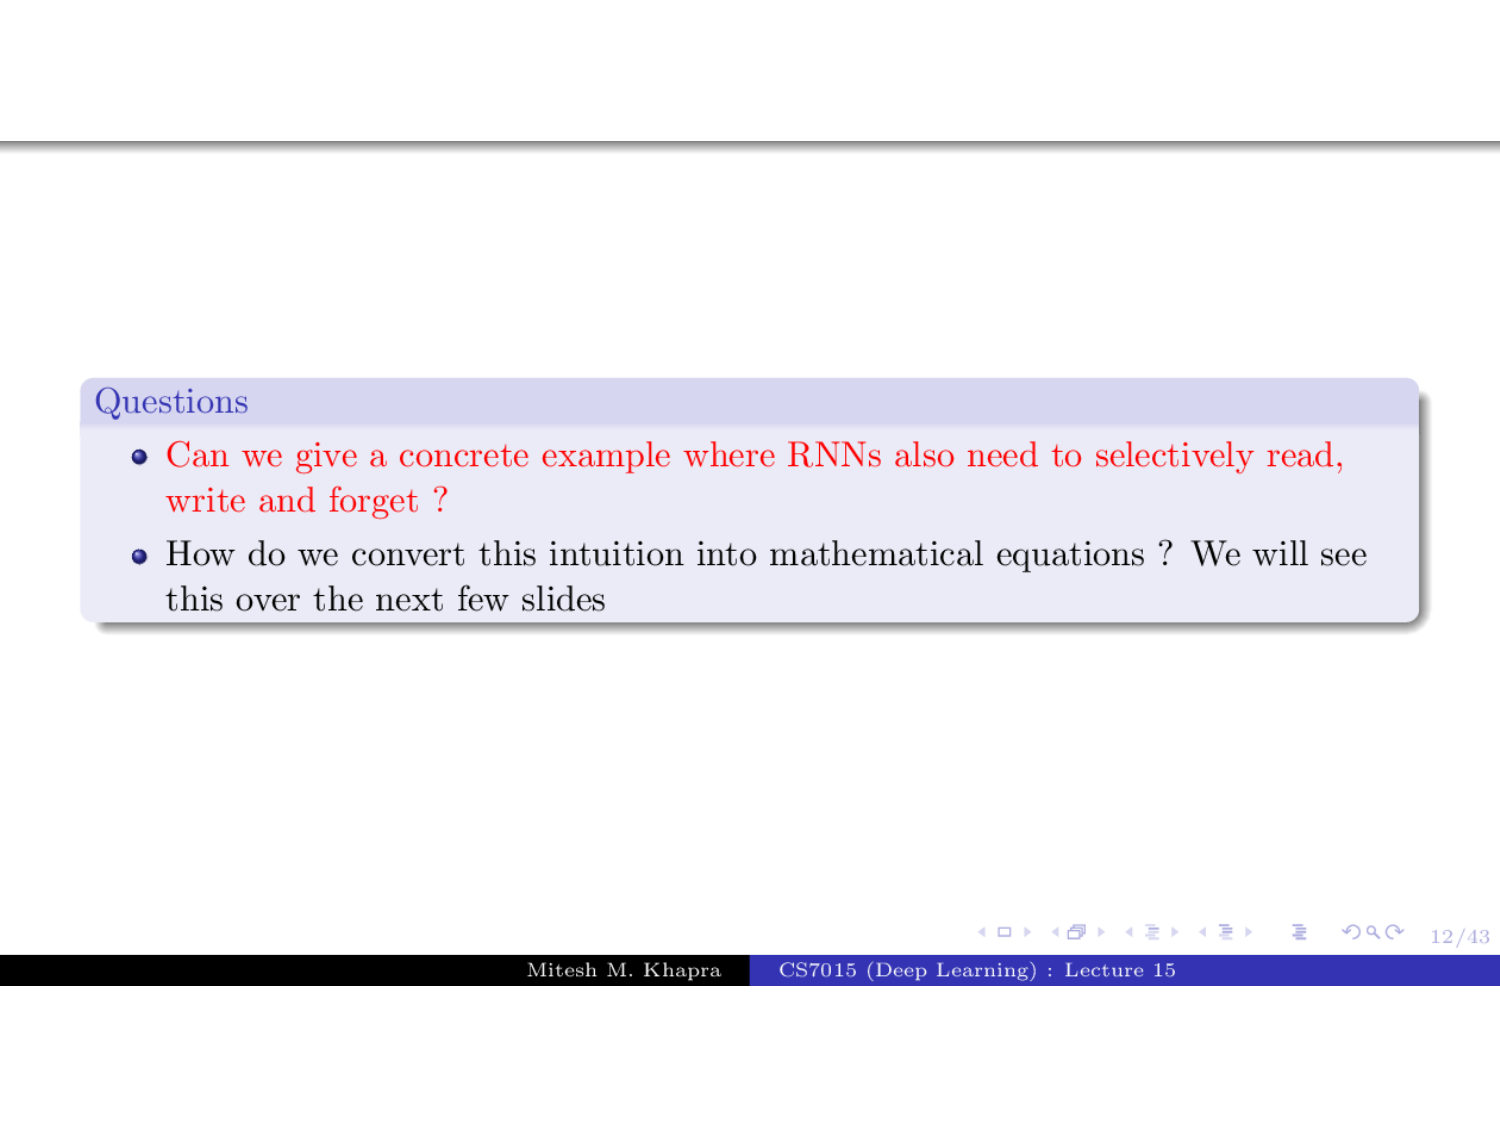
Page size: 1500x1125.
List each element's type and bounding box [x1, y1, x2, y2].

picture [0, 141, 1500, 986]
